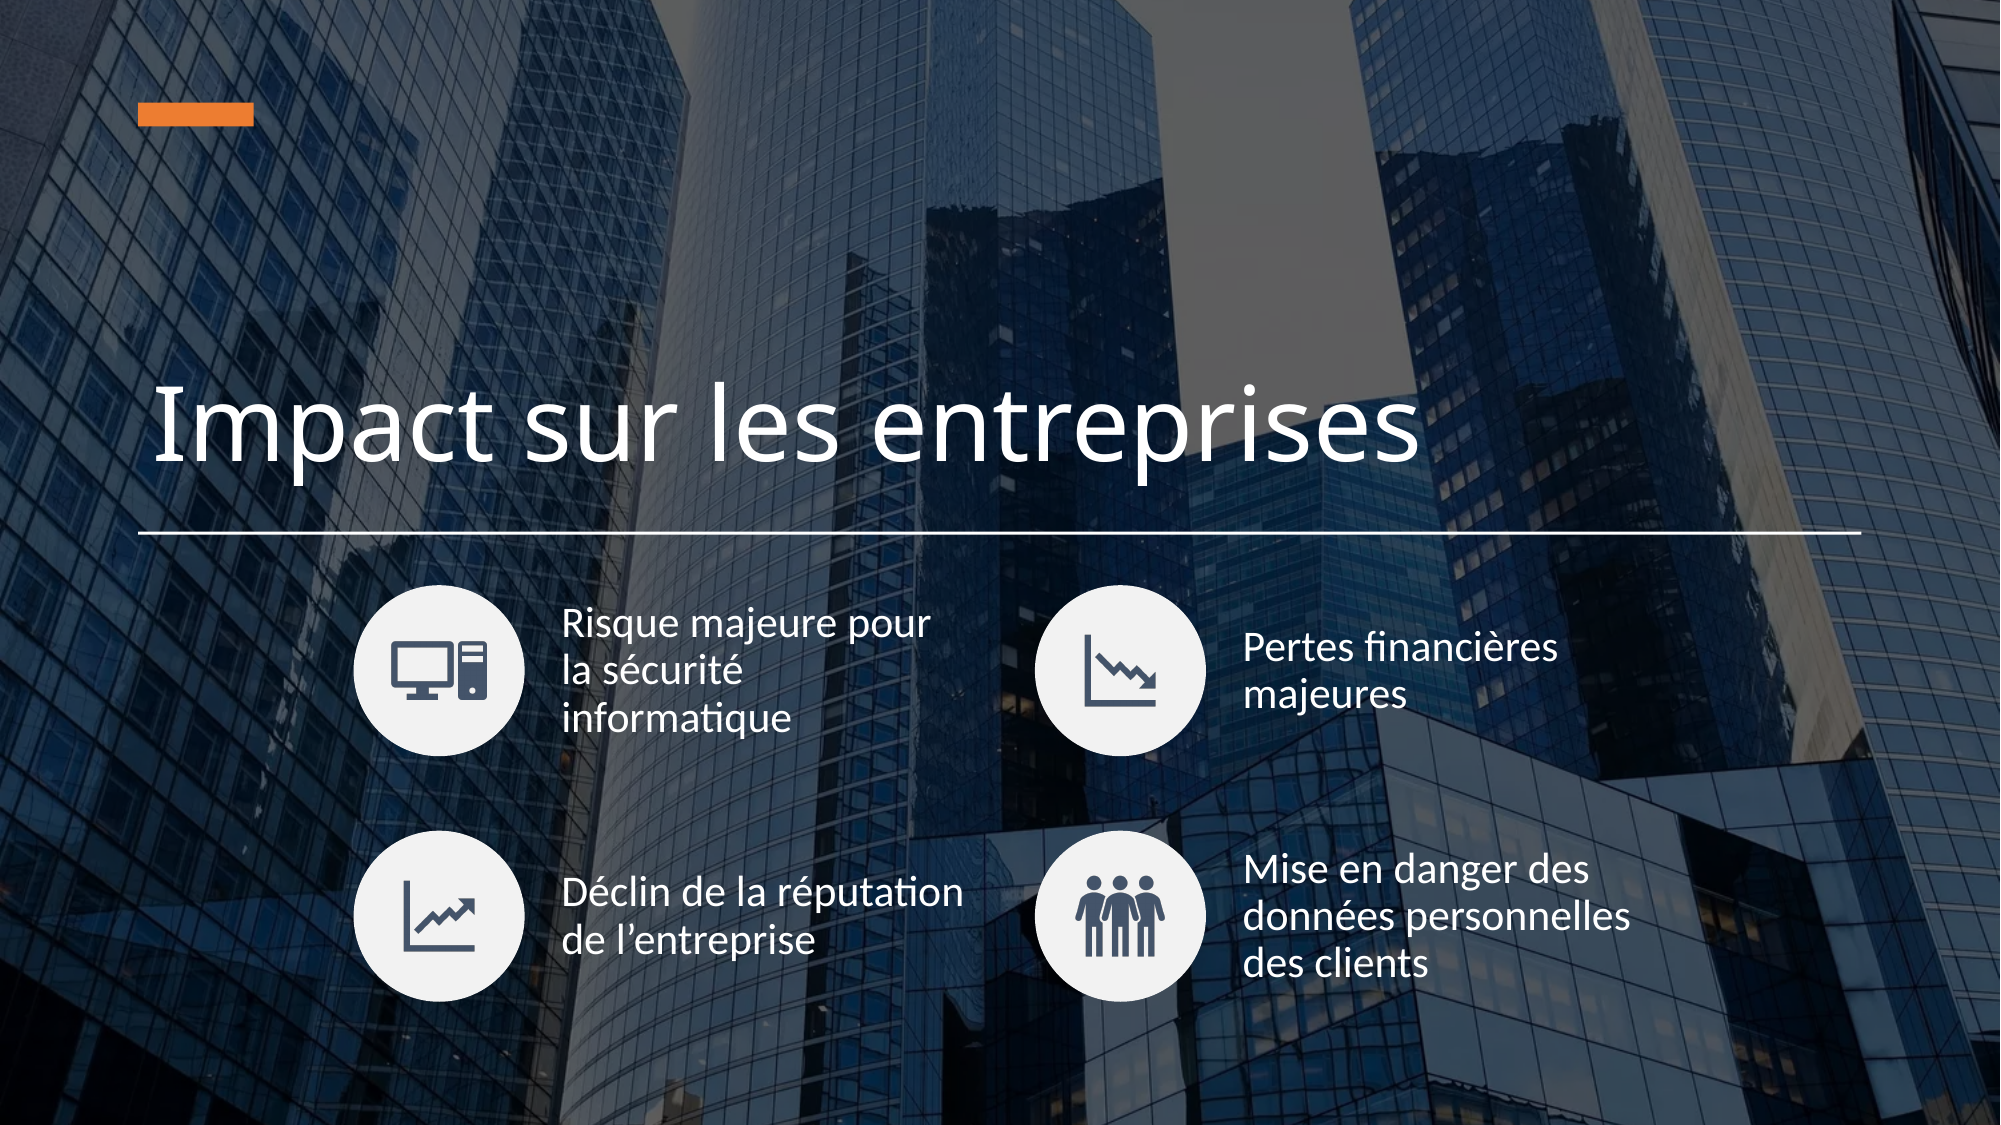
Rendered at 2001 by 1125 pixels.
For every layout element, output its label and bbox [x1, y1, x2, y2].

picture [0, 0, 2000, 1125]
list [137, 574, 1862, 1013]
